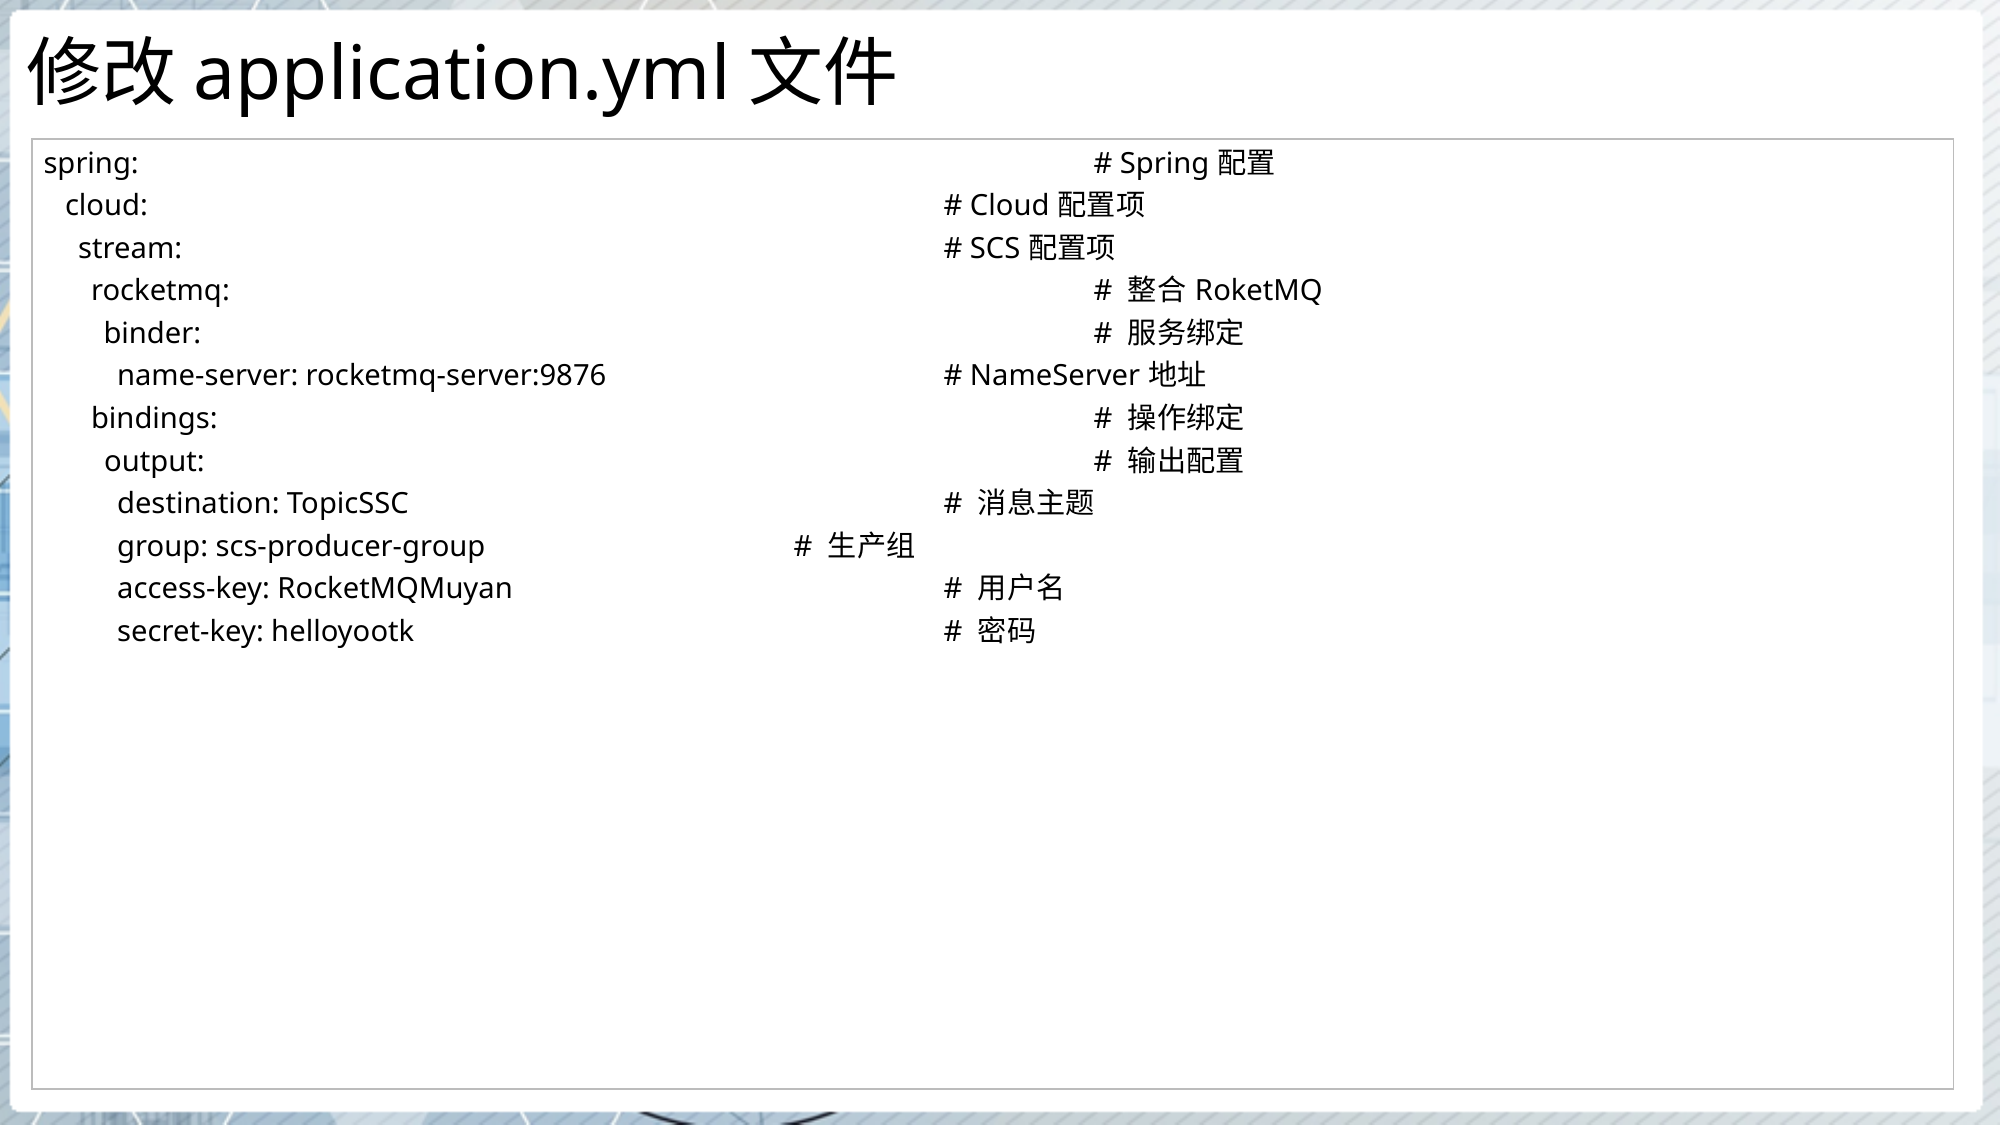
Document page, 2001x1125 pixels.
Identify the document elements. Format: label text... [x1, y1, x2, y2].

picture [0, 0, 2000, 1125]
table_header spring: # Spring配置 cloud: # Cloud配置项 stream: # SCS配置项 rocketmq: # 整合RoketMQ binder: # 服务绑定 name-server: rocketmq-server:9876 # NameServer地址 bindings: # 操作绑定 output: # 输出配置 destination: TopicSSC # 消息主题 group: scs-producer-group # 生产组 access-key: RocketMQMuyan # 用户名 secret-key: helloyootk # 密码 [33, 140, 1953, 1088]
title 修改application.yml文件 [11, 11, 1983, 140]
